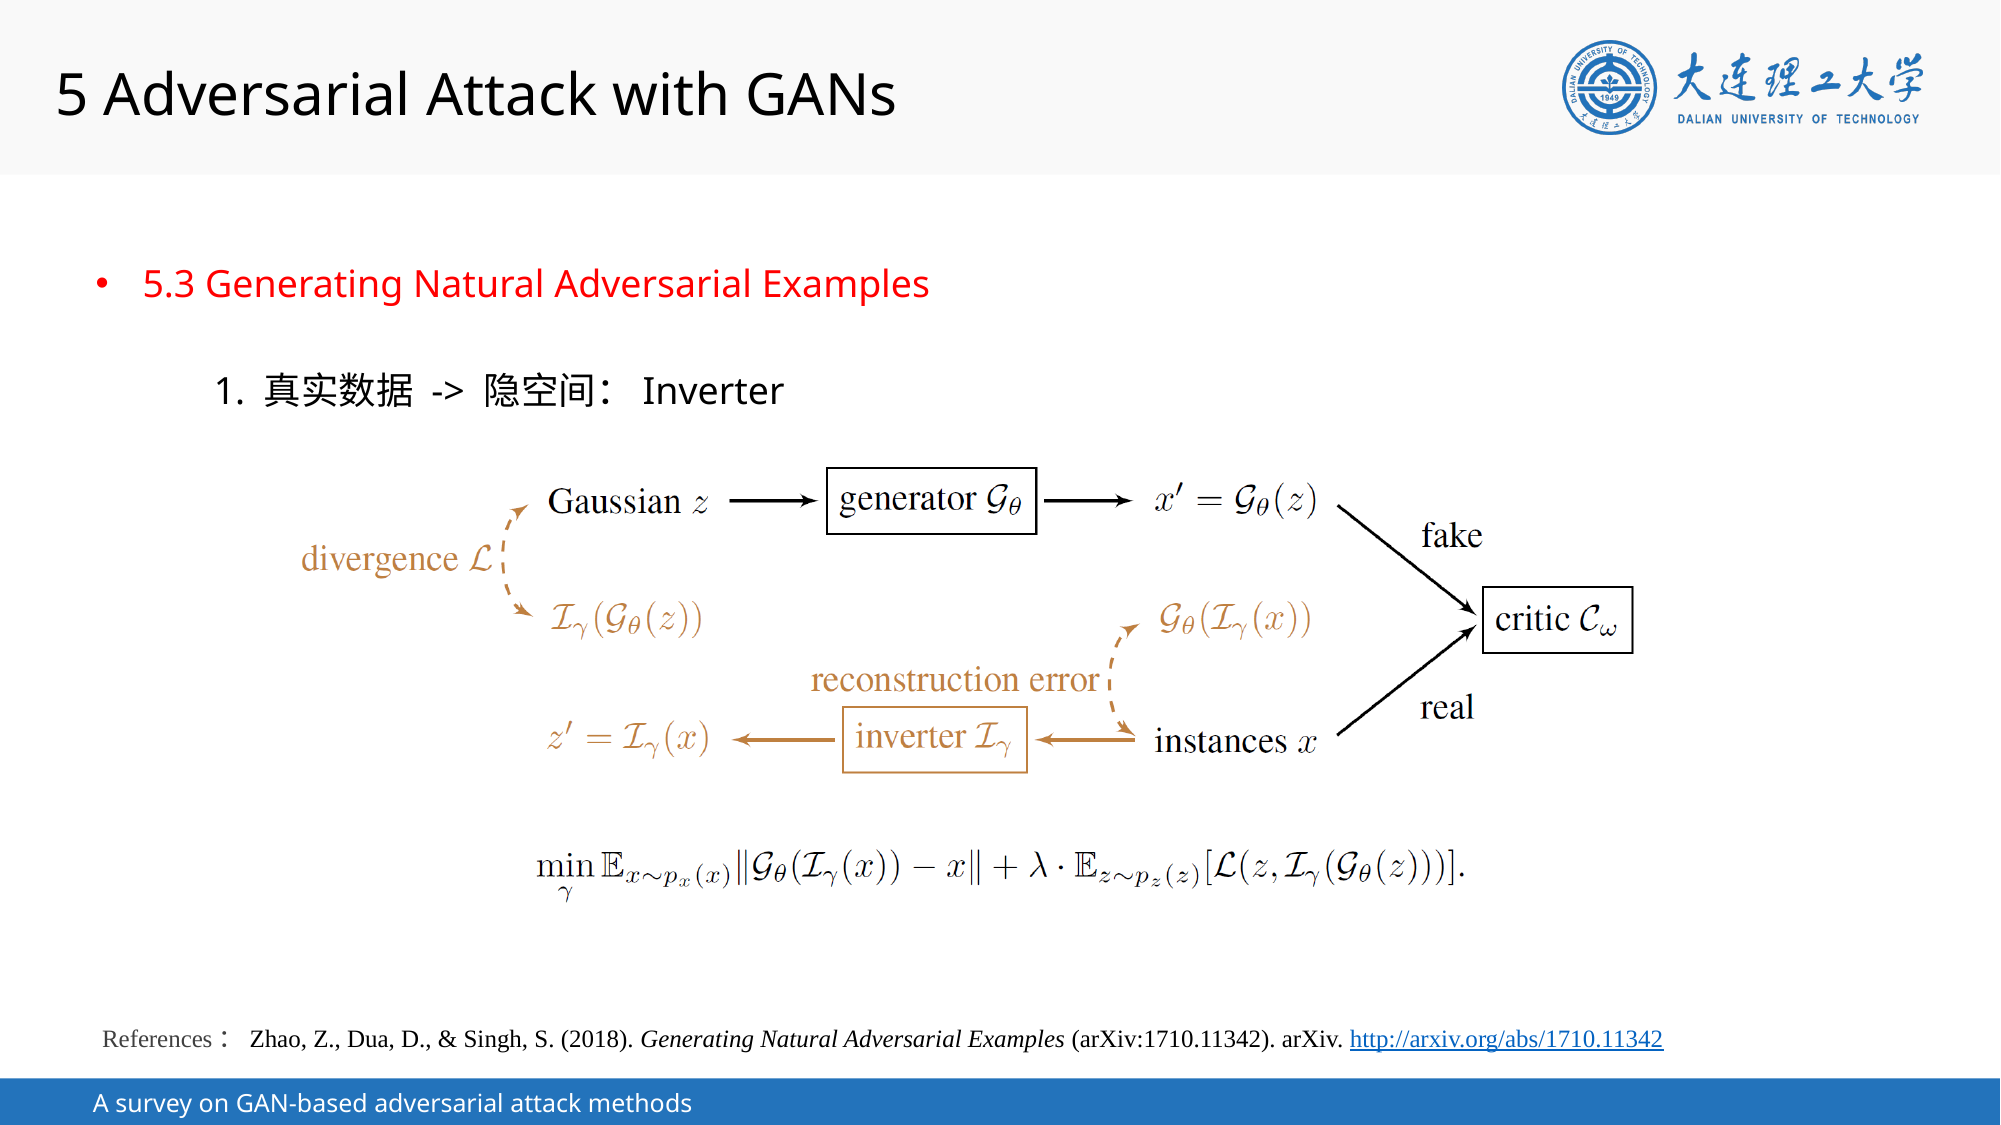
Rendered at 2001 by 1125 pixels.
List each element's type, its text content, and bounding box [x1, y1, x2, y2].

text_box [273, 447, 1653, 907]
picture [1562, 40, 1923, 135]
text_box 5.3 Generating Natural Adversarial Examples [80, 252, 964, 313]
text_box [0, 0, 2000, 176]
text_box A survey on GAN-based adversarial attack methods [0, 1077, 2000, 1125]
text_box 5 Adversarial Attack with GANs [40, 49, 913, 135]
text_box 1. 真实数据 -> 隐空间：Inverter [199, 337, 1199, 420]
text_box References：Zhao, Z., Dua, D., & Singh, S. (2018). Generating Natural Adversarial Examples (arXiv:1710.11342). arXiv. http://arxiv.org/abs/1710.11342 [87, 1015, 2000, 1061]
